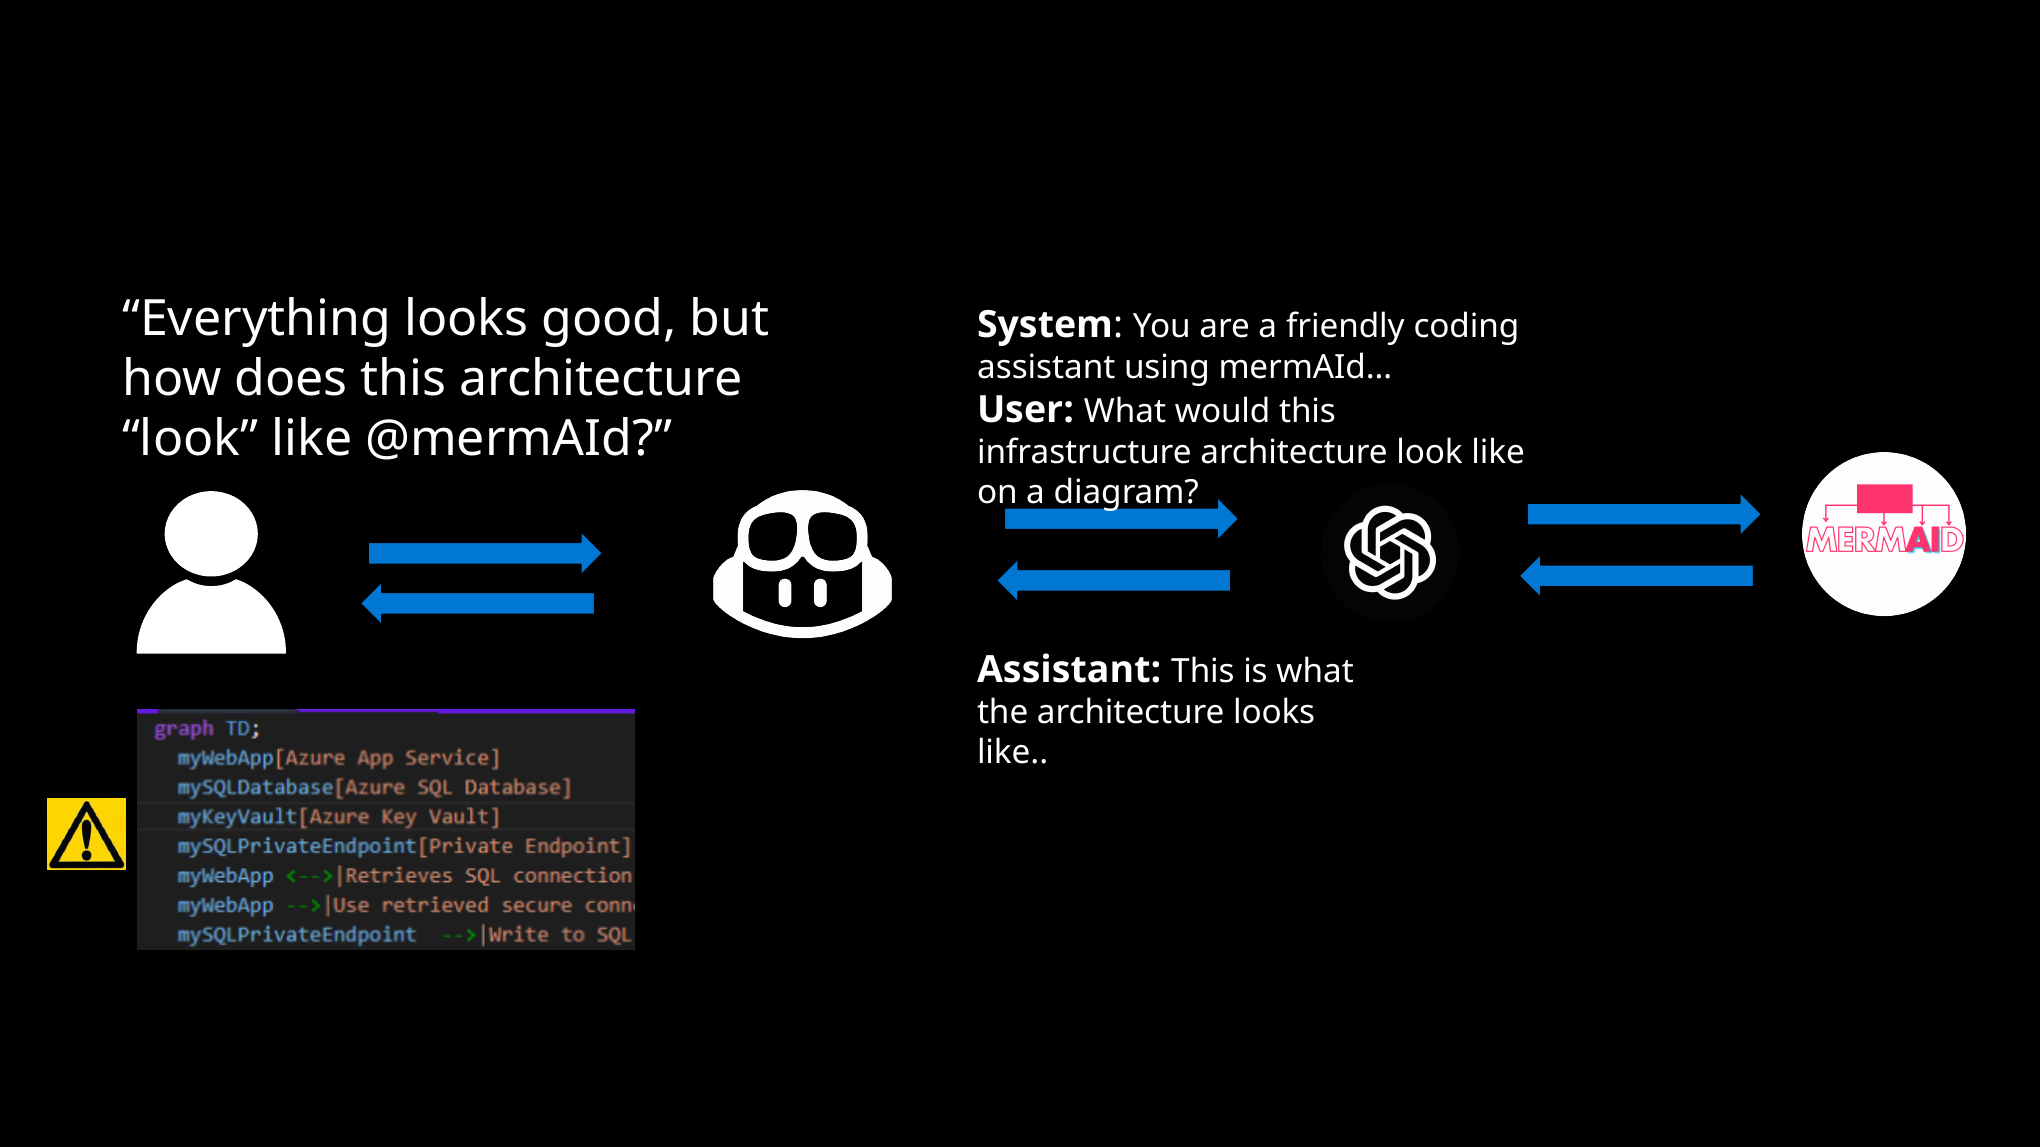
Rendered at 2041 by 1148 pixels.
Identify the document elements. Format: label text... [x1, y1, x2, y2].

text_box [995, 557, 1232, 604]
text_box [359, 580, 596, 627]
picture [47, 798, 126, 870]
text_box Assistant: This is what the architecture looks like.. [962, 637, 1379, 778]
text_box [367, 530, 604, 577]
picture [1320, 483, 1459, 622]
text_box System: You are a friendly coding assistant using mermAId… User: What would this infrastructure architecture look like on a diagram? [962, 292, 1544, 518]
picture [137, 708, 635, 951]
text_box [1518, 552, 1755, 599]
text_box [137, 491, 286, 653]
picture [713, 475, 892, 654]
picture [1795, 445, 1973, 623]
text_box “Everything looks good, but how does this architecture “look” like @mermAId?” [107, 277, 893, 473]
text_box [1003, 518, 1240, 542]
text_box [1526, 491, 1763, 538]
